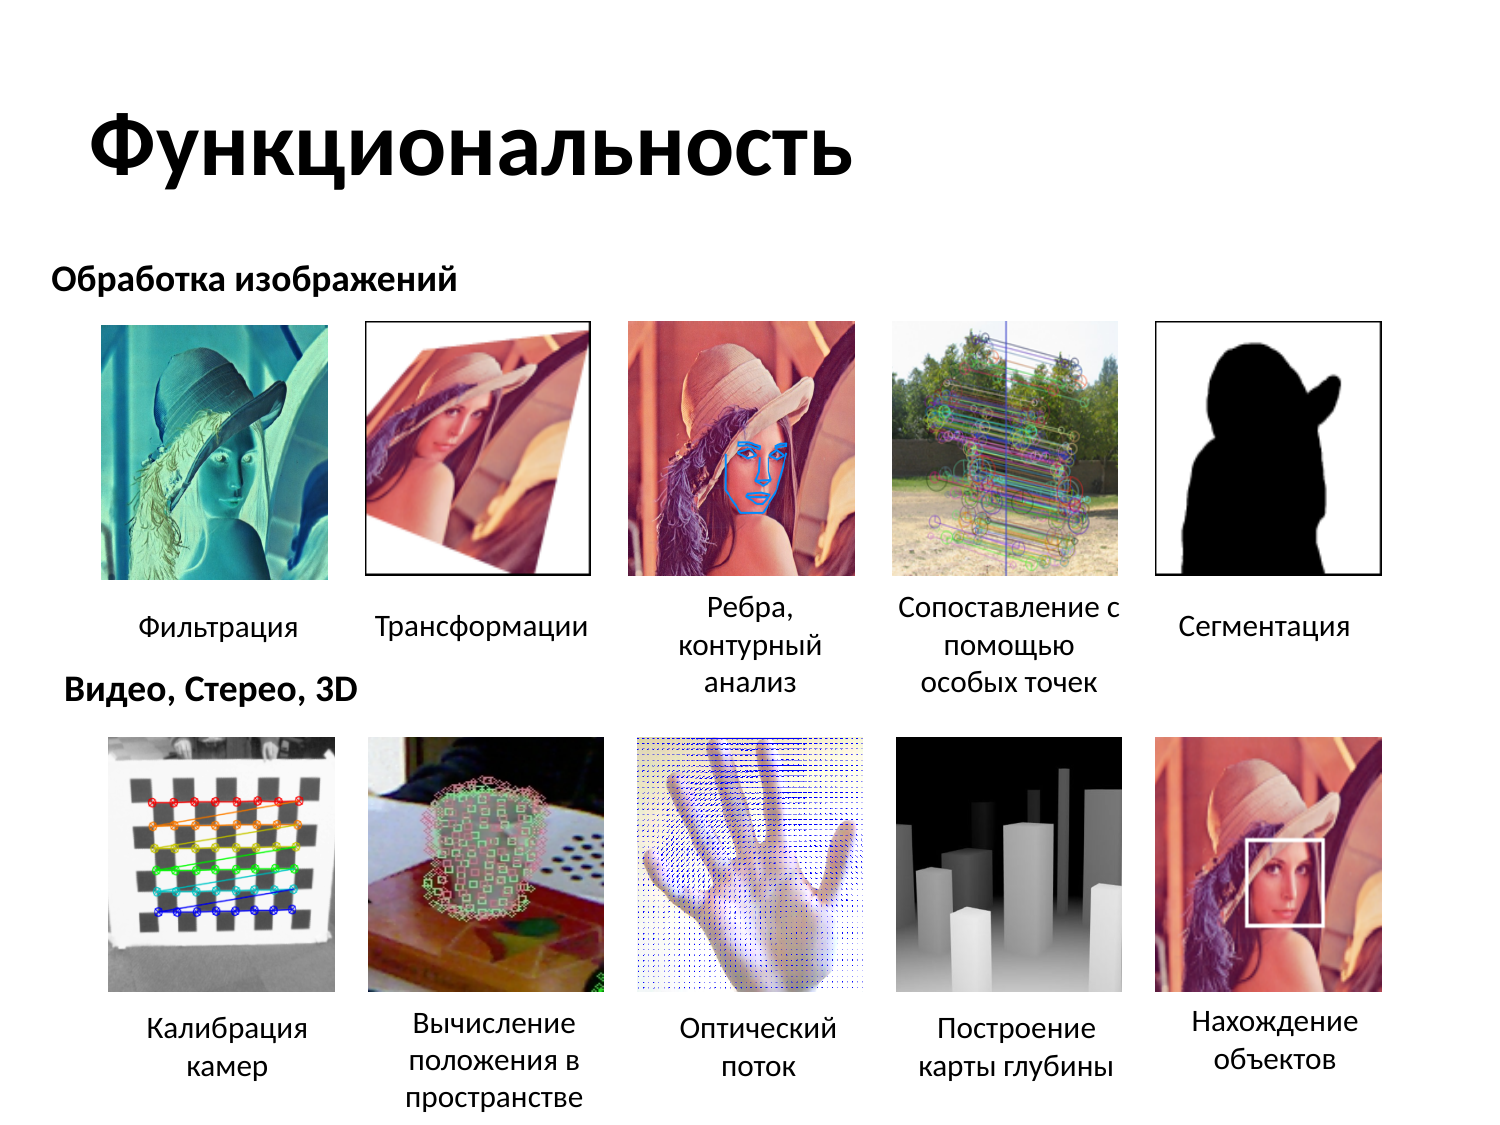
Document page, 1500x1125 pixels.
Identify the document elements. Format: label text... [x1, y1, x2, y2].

picture [1155, 321, 1382, 576]
picture [101, 325, 328, 580]
text_box Ребра, контурный анализ [625, 579, 876, 665]
picture [637, 737, 864, 992]
picture [108, 737, 335, 992]
text_box Вычисление положения в пространстве [369, 995, 620, 1080]
picture [628, 321, 855, 576]
text_box Трансформации [357, 598, 607, 657]
picture [364, 321, 592, 576]
text_box Оптический поток [633, 1000, 884, 1086]
text_box Видео, Стерео, 3D [50, 657, 709, 714]
text_box Сопоставление с помощью особых точек [884, 579, 1135, 665]
text_box Построение карты глубины [891, 1000, 1142, 1086]
picture [896, 737, 1123, 992]
text_box Обработка изображений [37, 247, 697, 304]
text_box Калибрация камер [102, 1000, 353, 1086]
text_box Фильтрация [93, 598, 344, 657]
text_box Функциональность [74, 45, 1425, 233]
picture [1155, 737, 1382, 992]
picture [892, 321, 1118, 576]
picture [367, 737, 605, 992]
text_box Нахождение объектов [1150, 993, 1401, 1093]
text_box Сегментация [1141, 598, 1388, 684]
